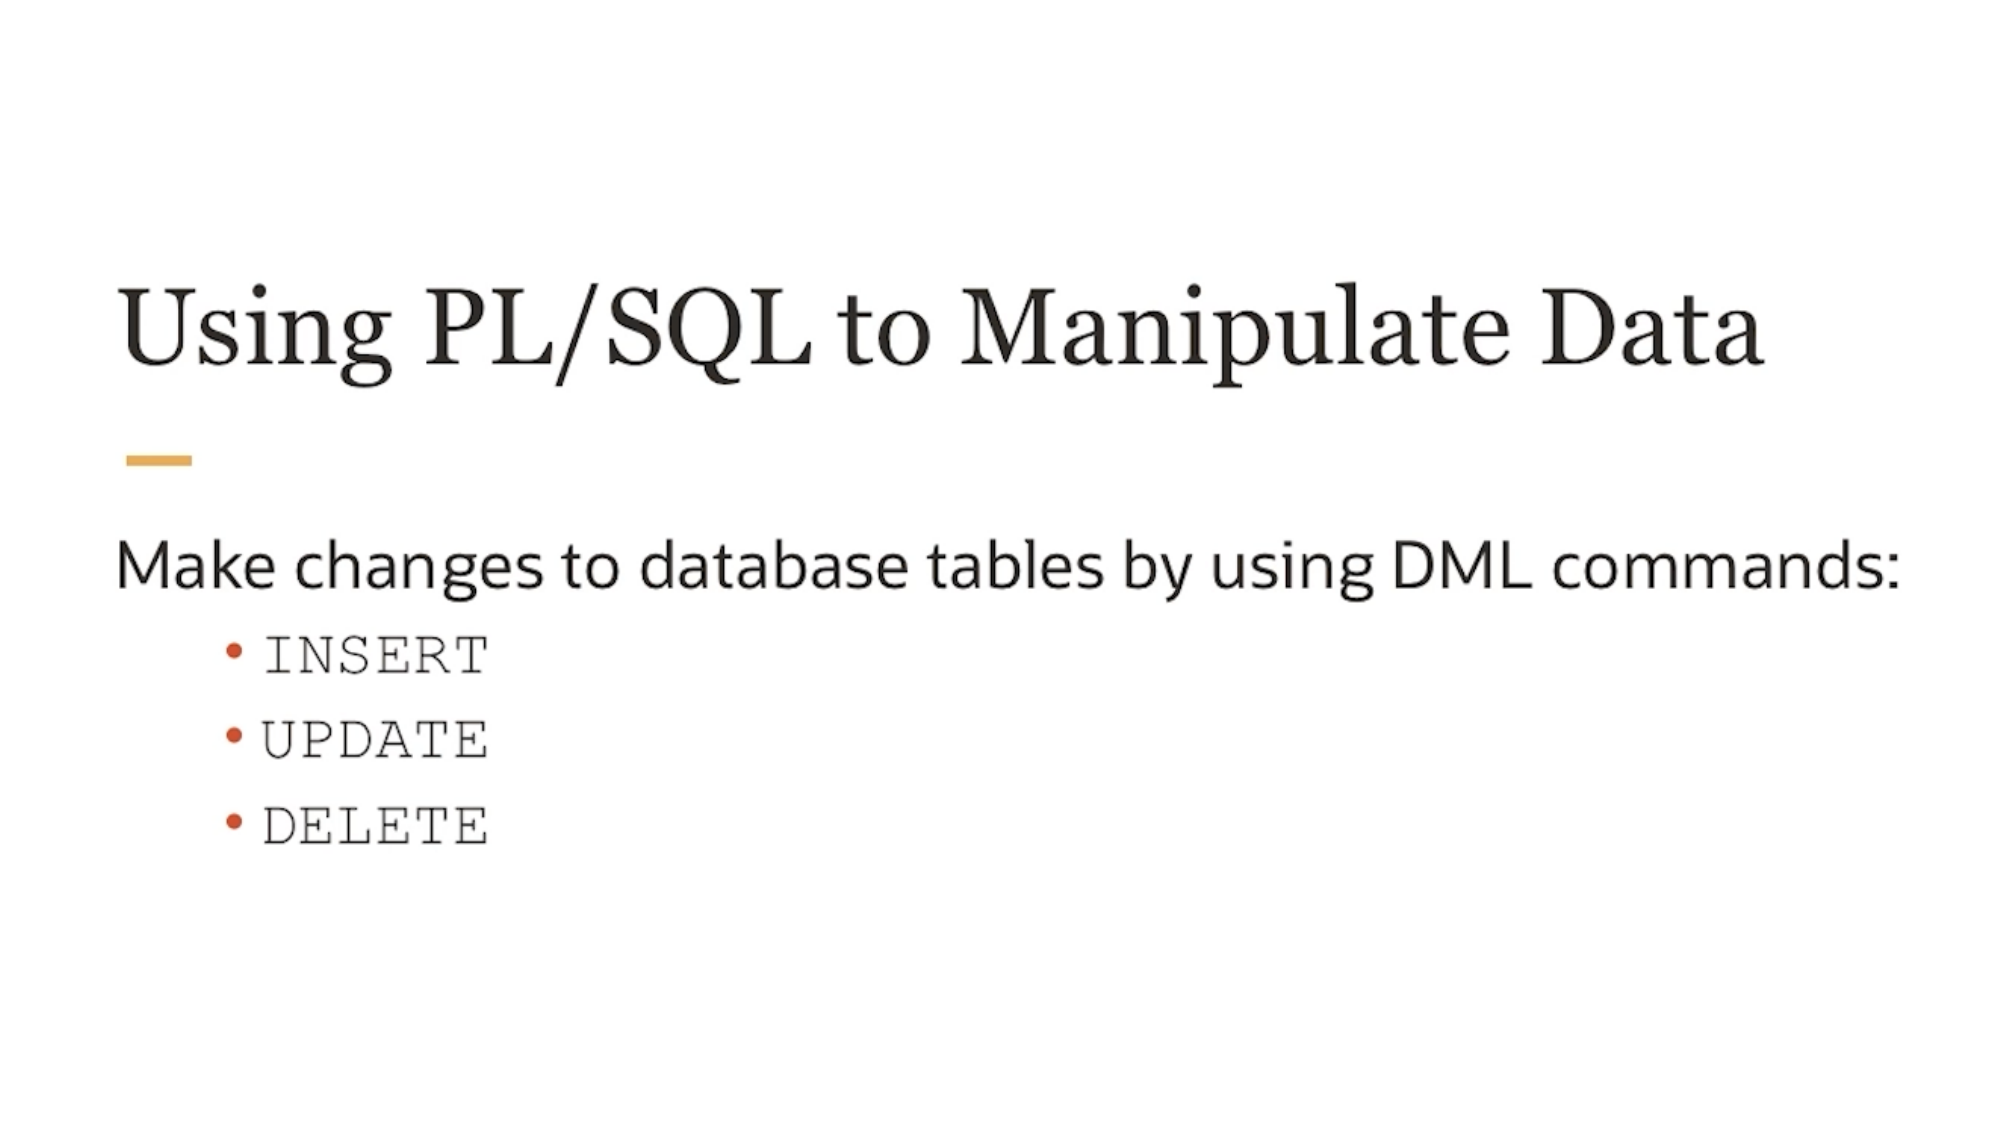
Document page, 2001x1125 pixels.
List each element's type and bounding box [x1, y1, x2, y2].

picture [0, 250, 2000, 875]
